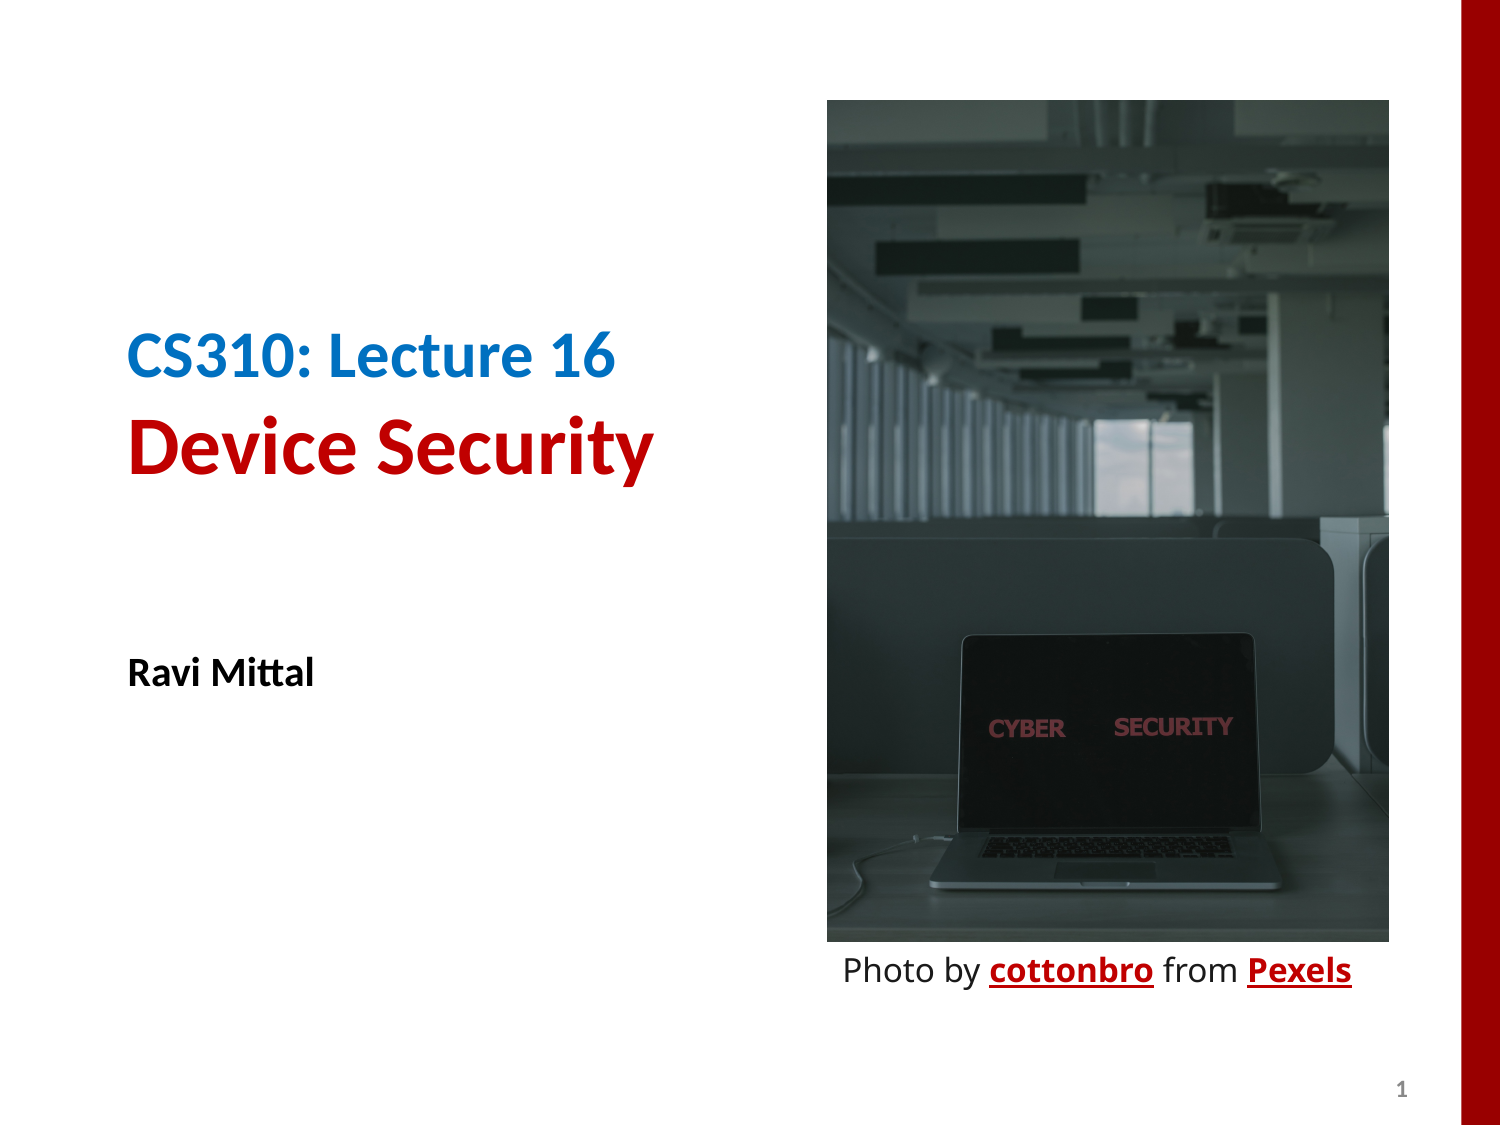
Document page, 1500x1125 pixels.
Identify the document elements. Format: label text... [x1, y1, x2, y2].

text_box Photo by cottonbro from Pexels [827, 950, 1389, 1082]
title CS310: Lecture 16 Device Security [112, 280, 822, 522]
picture [827, 100, 1389, 943]
subtitle Ravi Mittal [112, 637, 822, 925]
